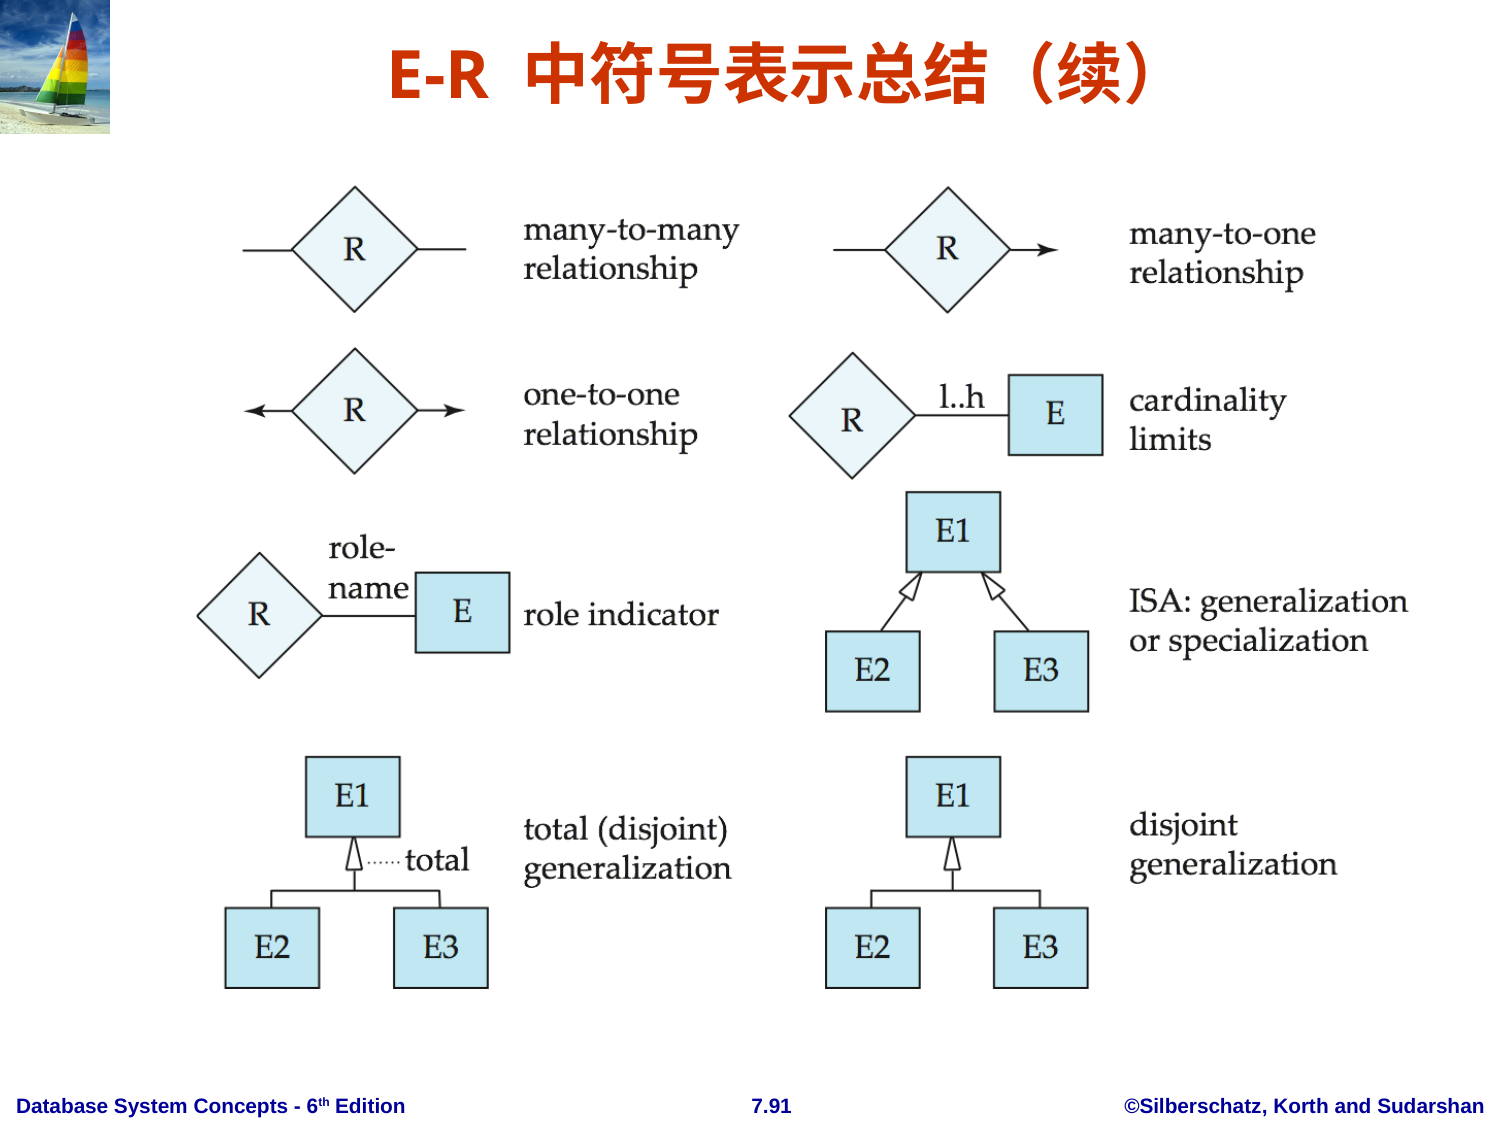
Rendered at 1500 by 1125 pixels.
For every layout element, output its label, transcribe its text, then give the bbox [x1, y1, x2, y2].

title E-R 中符号表示总结（续） [126, 19, 1451, 120]
picture [196, 160, 1417, 990]
picture [0, 0, 110, 134]
